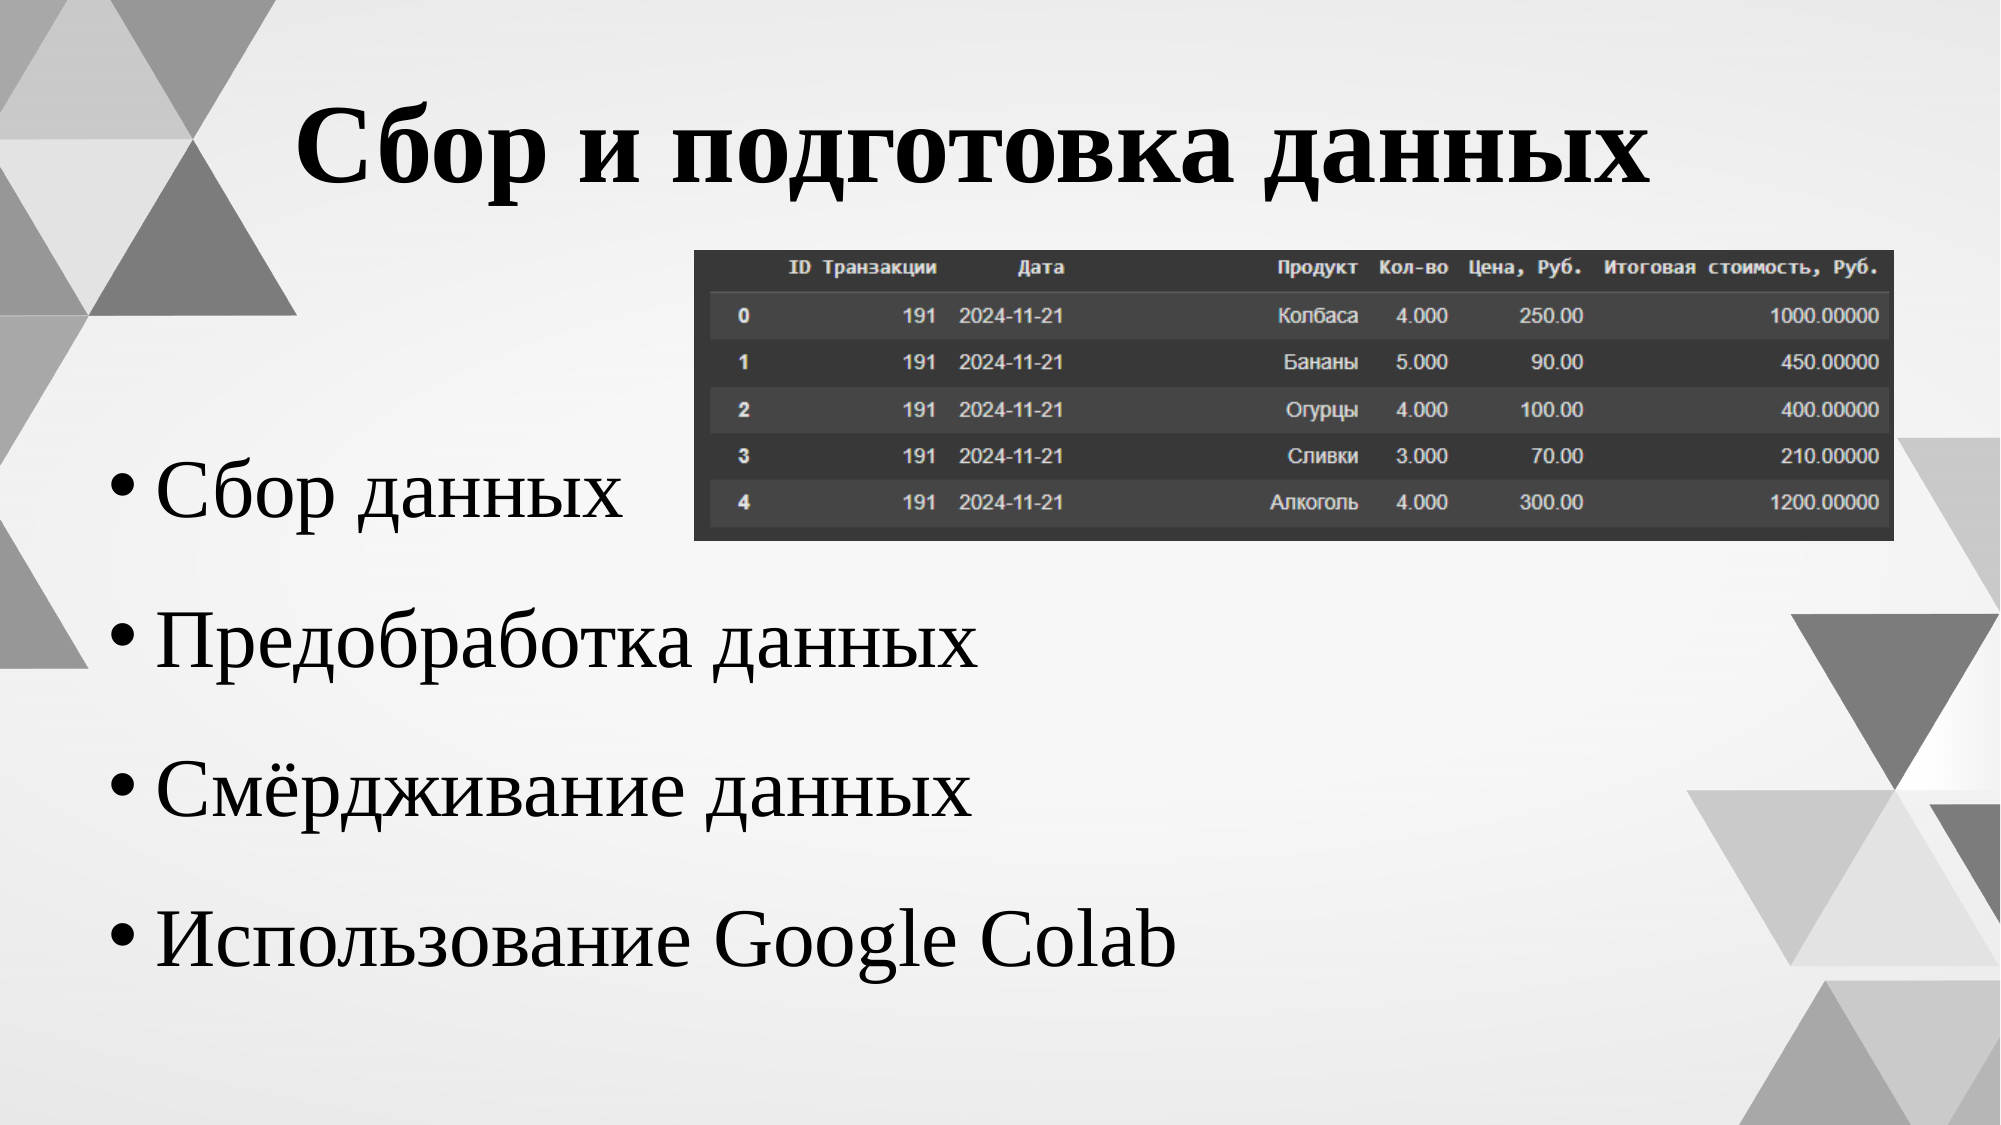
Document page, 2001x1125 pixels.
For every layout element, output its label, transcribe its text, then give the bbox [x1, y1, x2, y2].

text_box Сбор и подготовка данных [279, 62, 1721, 213]
text_box Сбор данных Предобработка данных Смёрдживание данных Использование Google Colab [93, 376, 1294, 991]
picture [0, 0, 2001, 1125]
